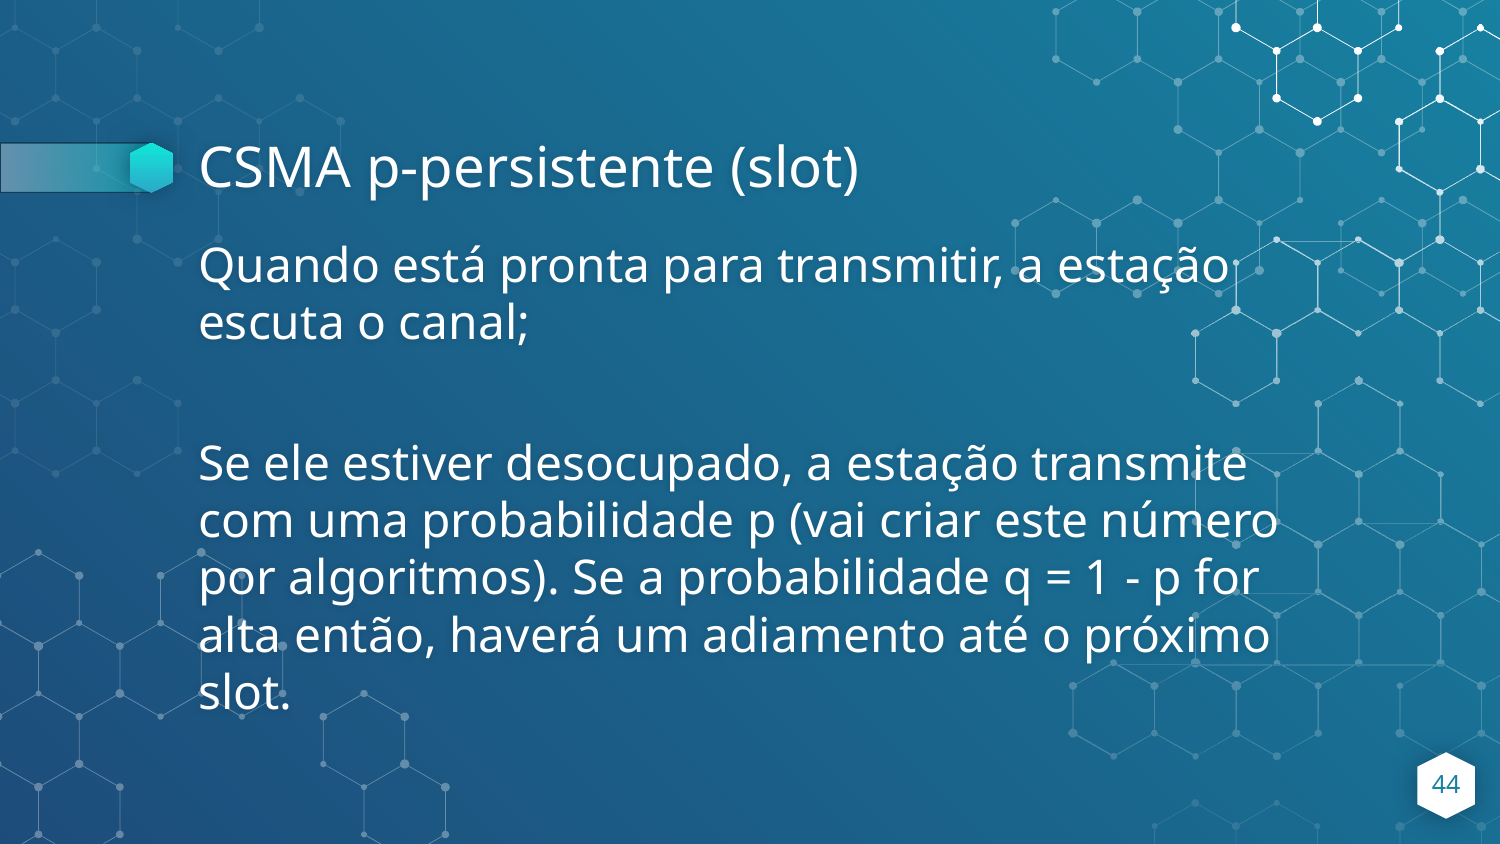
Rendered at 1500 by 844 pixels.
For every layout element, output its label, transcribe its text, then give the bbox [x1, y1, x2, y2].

title CSMA p-persistente (slot) [198, 140, 1302, 198]
slide_number ‹#› [1417, 752, 1475, 819]
list Quando está pronta para transmitir, a estação escuta o canal; Se ele estiver desocupado, a estação transmite com uma probabilidade p (vai criar este número por algoritmos). Se a probabilidade q = 1 - p for alta então, haverá um adiamento até o próximo slot. [198, 234, 1302, 733]
